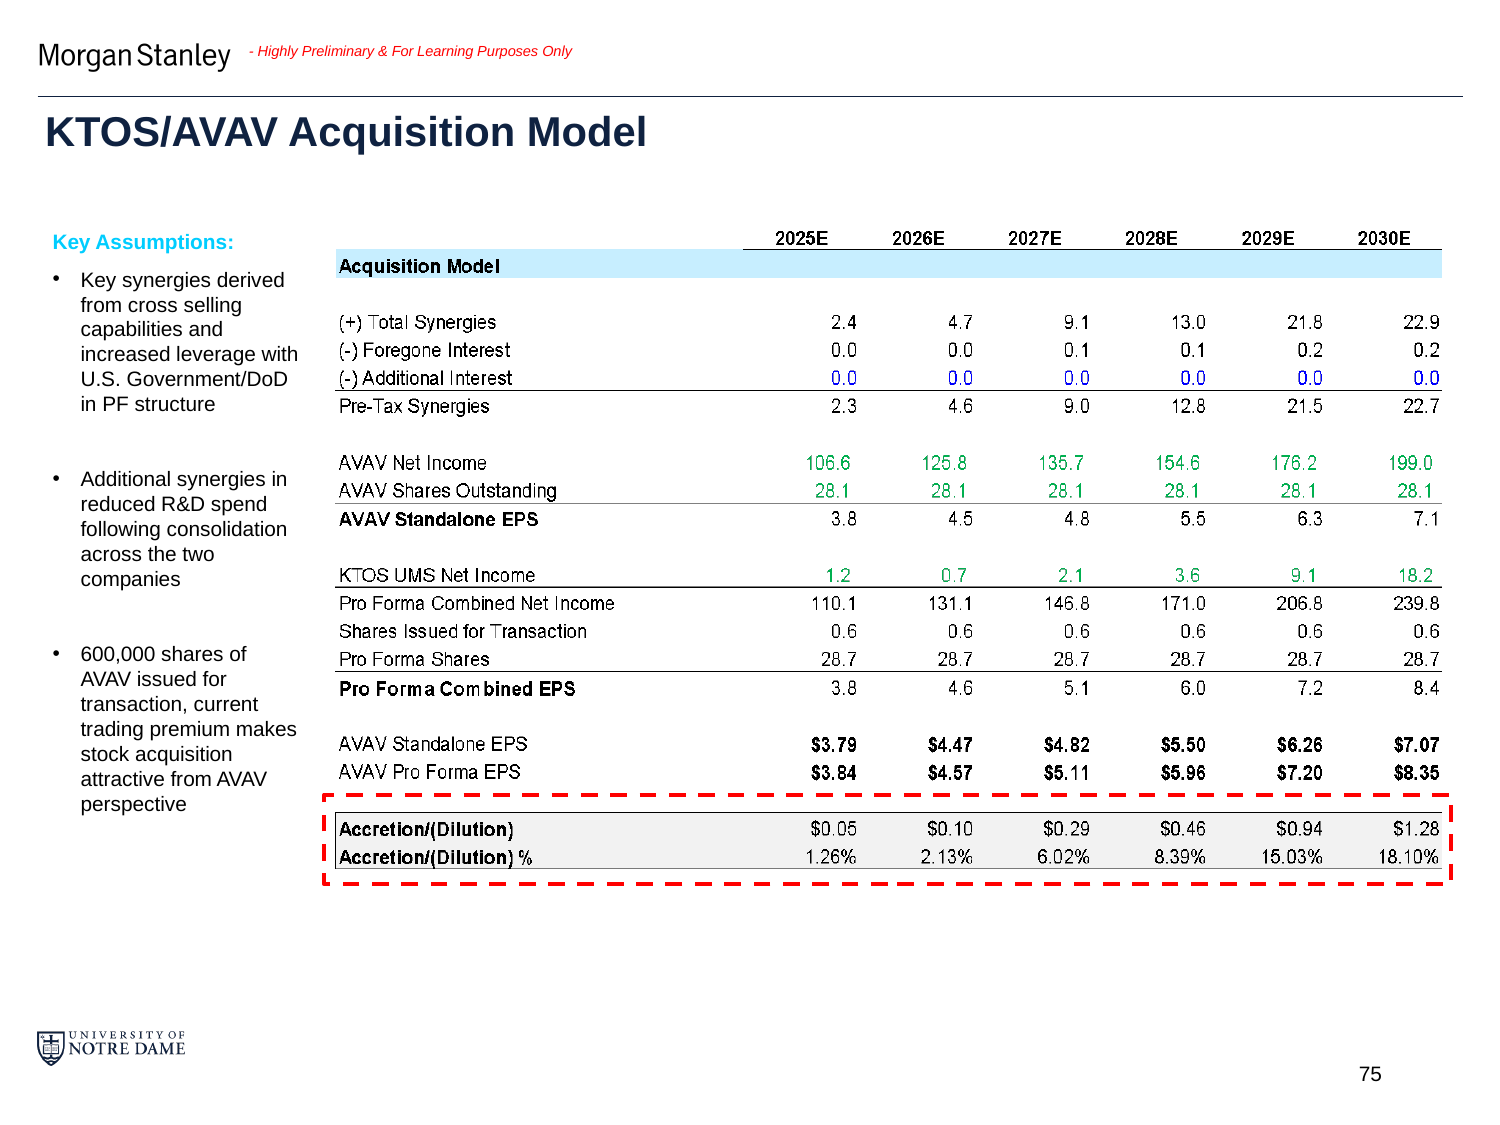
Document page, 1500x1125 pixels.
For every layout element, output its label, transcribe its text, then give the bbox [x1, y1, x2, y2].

picture [335, 220, 1442, 869]
text_box Key Assumptions: Key synergies derived from cross selling capabilities and increased leverage with U.S. Government/DoD in PF structure Additional synergies in reduced R&D spend following consolidation across the two companies 600,000 shares of AVAV issued for transaction, current trading premium makes stock acquisition attractive from AVAV perspective [37, 221, 315, 824]
picture [26, 30, 244, 85]
list KTOS/AVAV Acquisition Model [37, 83, 1163, 163]
picture [37, 1031, 185, 1066]
slide_number ‹#› [1059, 1042, 1397, 1103]
text_box [324, 794, 1452, 885]
